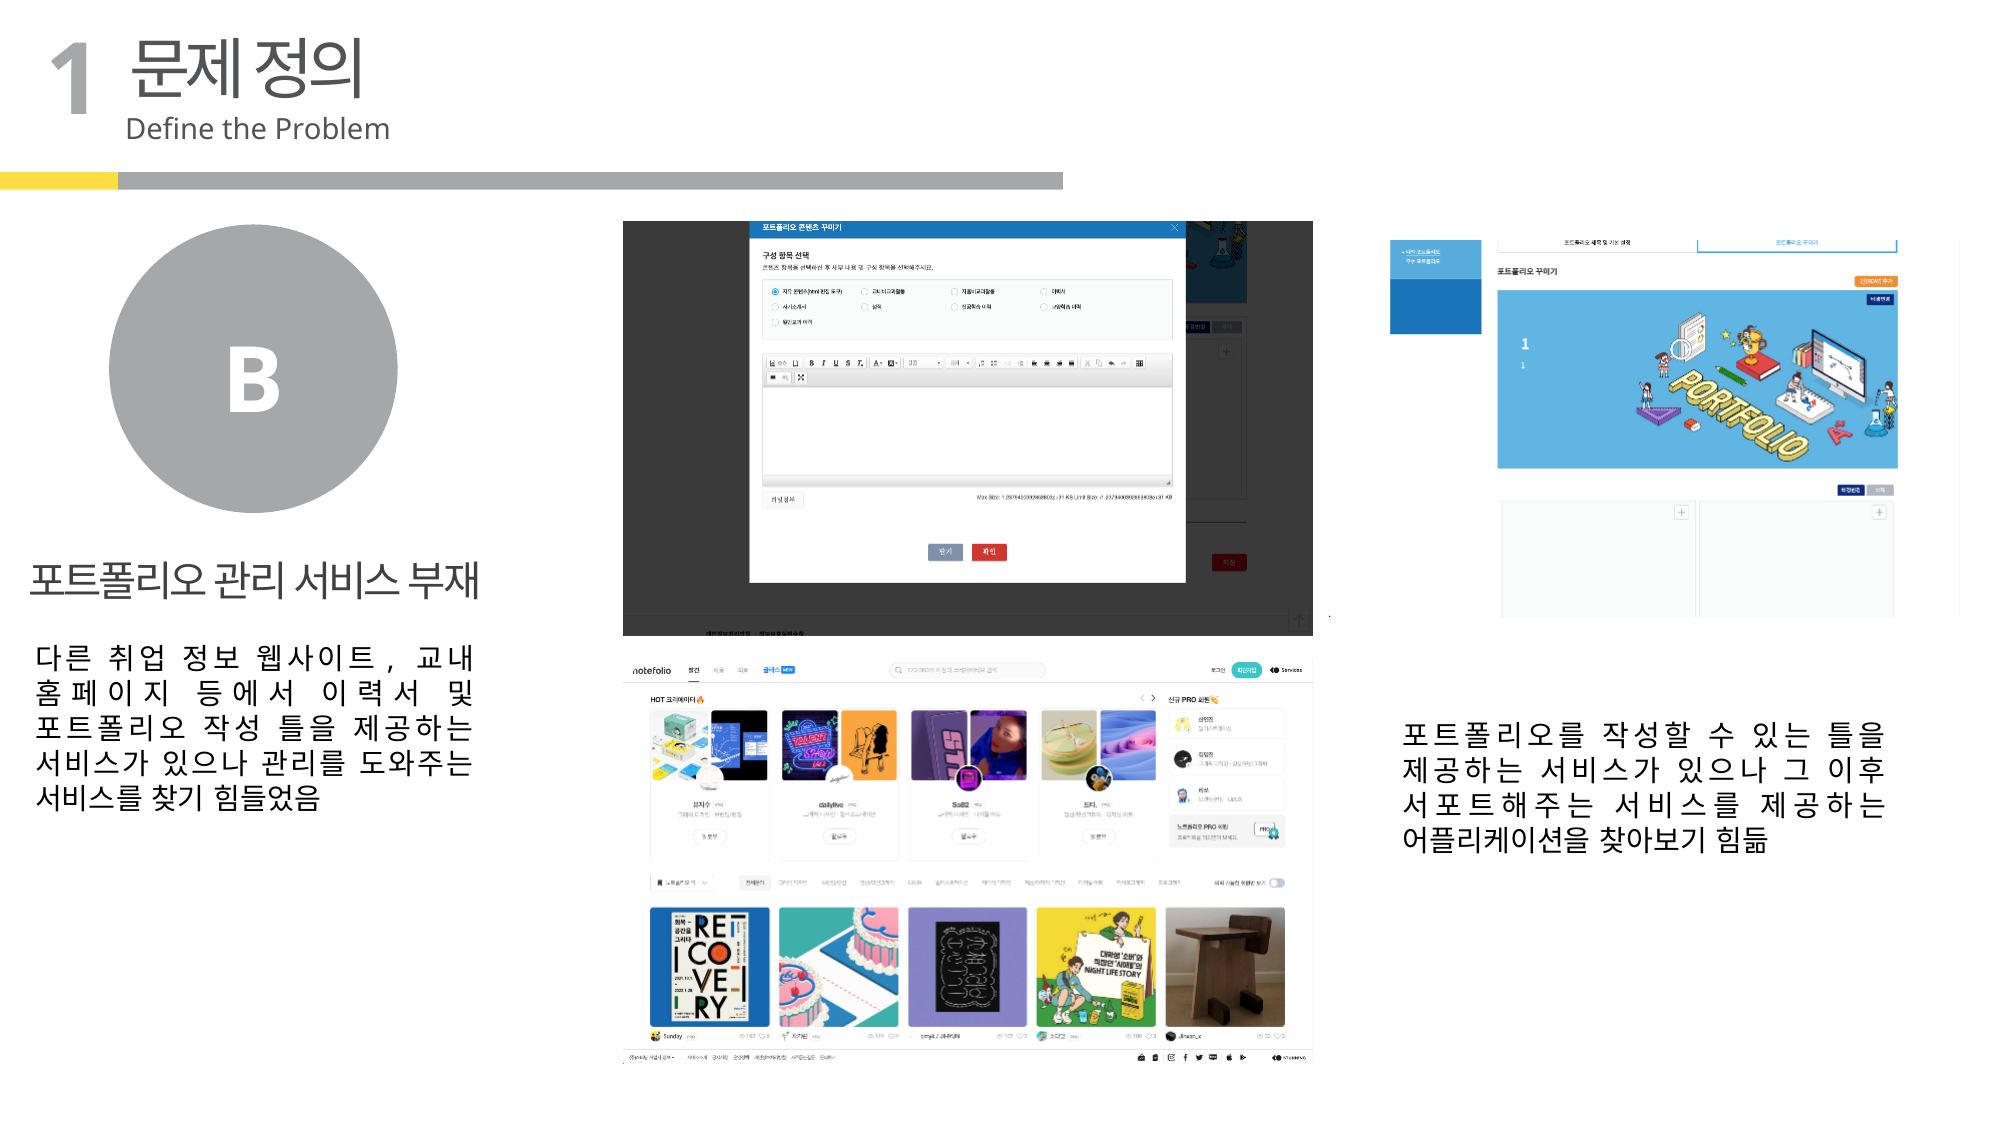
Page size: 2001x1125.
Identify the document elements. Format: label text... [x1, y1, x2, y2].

text_box [108, 223, 399, 515]
text_box 문제 정의 [118, 19, 384, 103]
text_box [1136, 217, 1489, 784]
text_box [0, 171, 119, 191]
text_box [119, 171, 1064, 191]
text_box 1 [30, 7, 118, 143]
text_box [17, 547, 493, 826]
text_box Define the Problem [110, 103, 406, 153]
picture [1329, 240, 1960, 617]
picture [623, 221, 1313, 636]
text_box B [207, 313, 299, 439]
text_box 포트폴리오를 작성할 수 있는 틀을 제공하는 서비스가 있으나 그 이후 서포트해주는 서비스를 제공하는 어플리케이션을 찾아보기 힘듦 [1387, 709, 1902, 865]
picture [623, 658, 1313, 1064]
